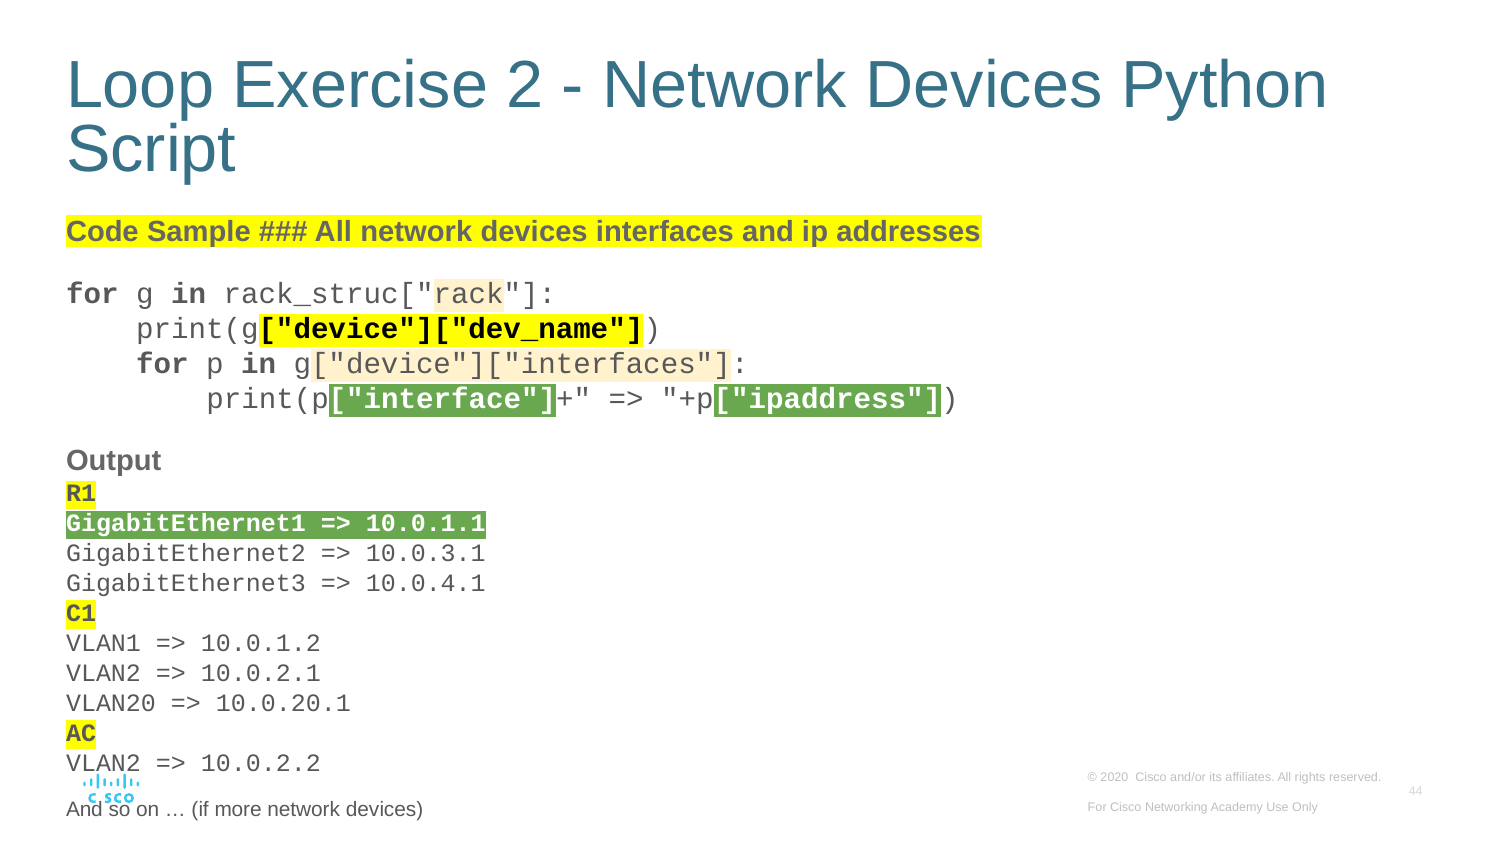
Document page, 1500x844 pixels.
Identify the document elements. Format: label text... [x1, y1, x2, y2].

title Loop Exercise 2 - Network Devices Python Script [51, 72, 1449, 167]
list Code Sample ### All network devices interfaces and ip addresses for g in rack_struc["rack"]: print(g["device"]["dev_name"]) for p in g["device"]["interfaces"]: print(p["interface"]+" => "+p["ipaddress"]) Output R1 GigabitEthernet1 => 10.0.1.1 GigabitEthernet2 => 10.0.3.1 GigabitEthernet3 => 10.0.4.1 C1 VLAN1 => 10.0.1.2 VLAN2 => 10.0.2.1 VLAN20 => 10.0.20.1 AC VLAN2 => 10.0.2.2 And so on … (if more network devices) [51, 189, 1449, 844]
